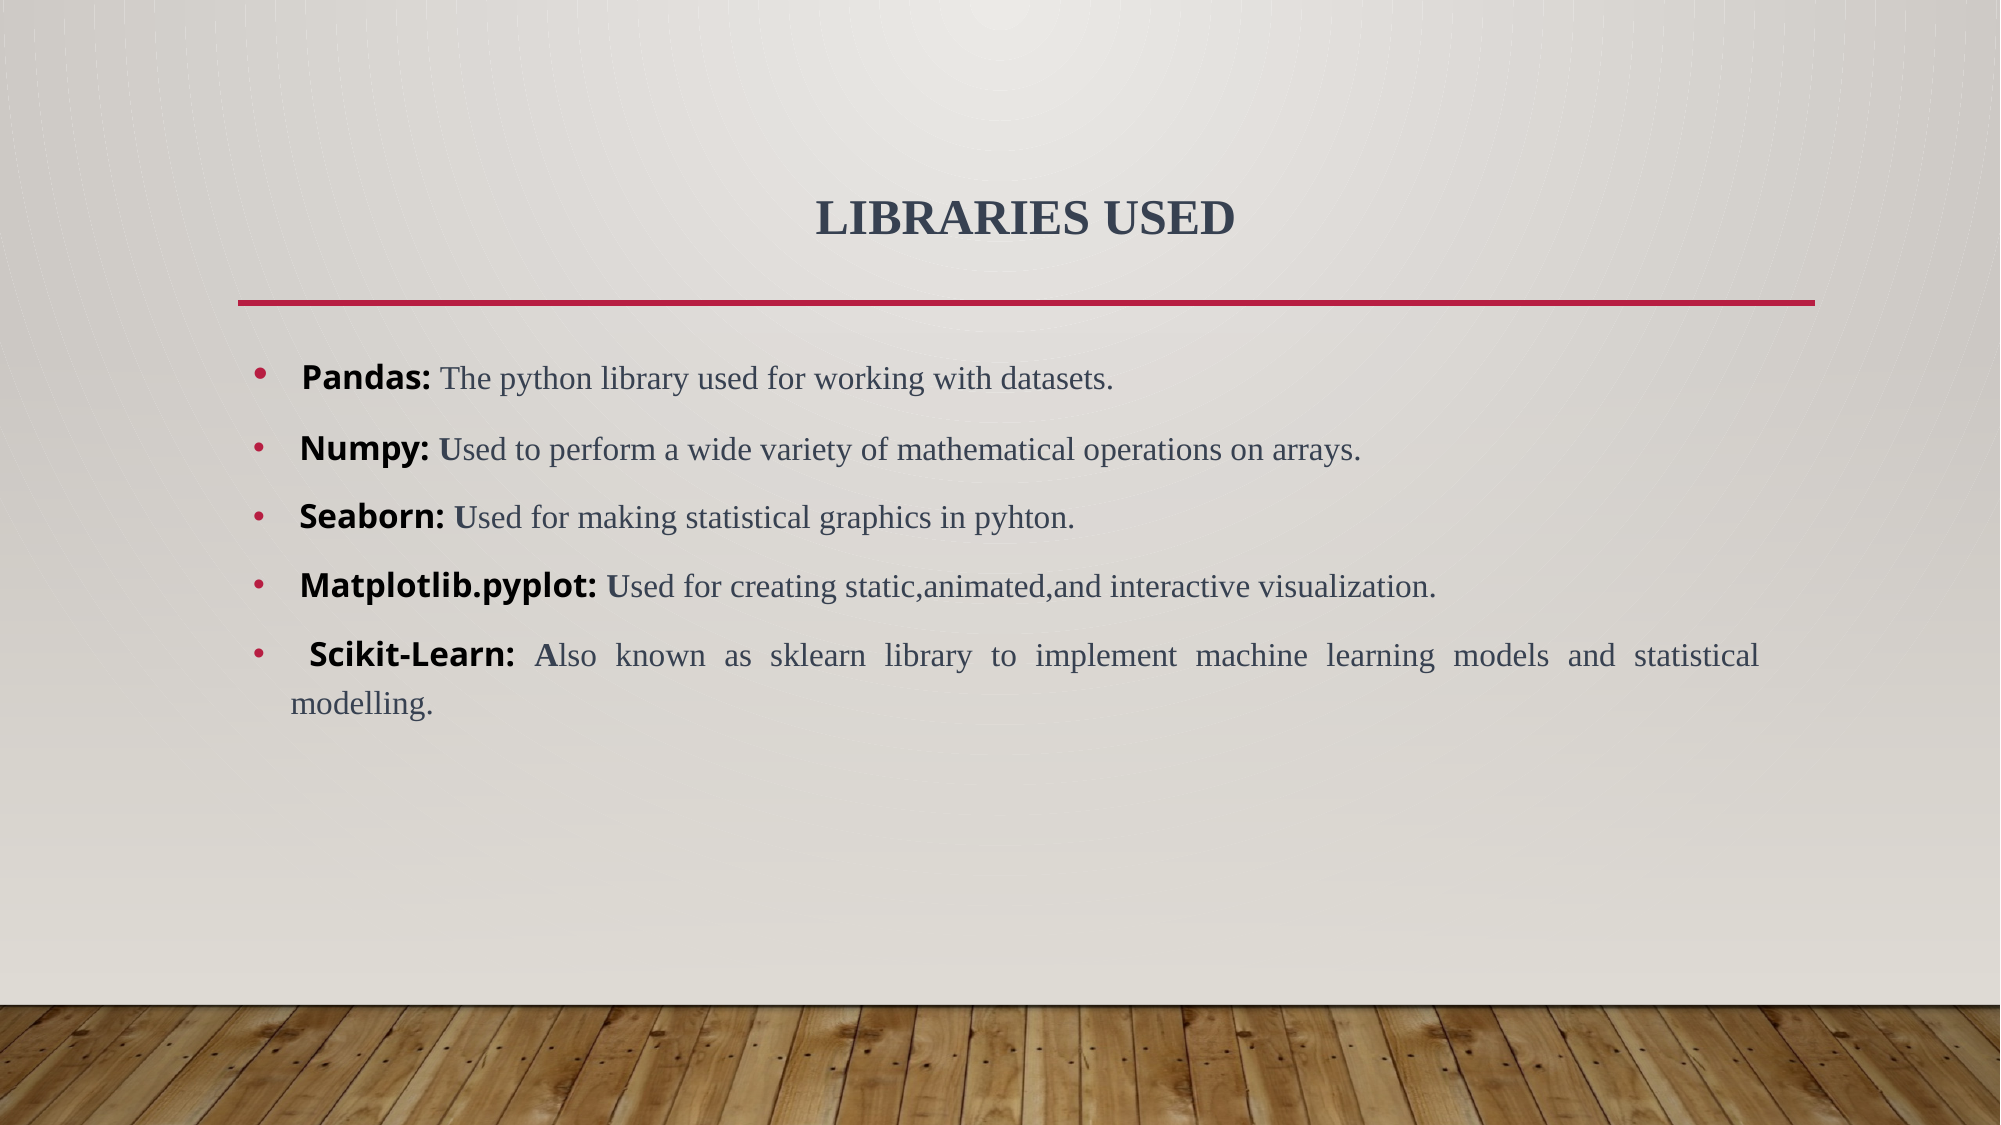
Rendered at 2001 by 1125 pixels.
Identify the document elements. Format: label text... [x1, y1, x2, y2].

list Pandas: The python library used for working with datasets. Numpy: Used to perform a wide variety of mathematical operations on arrays. Seaborn: Used for making statistical graphics in pyhton. Matplotlib.pyplot: Used for creating static,animated,and interactive visualization. Scikit-Learn: Also known as sklearn library to implement machine learning models and statistical modelling. [238, 330, 1814, 897]
title LIBRARIES USED [238, 184, 1814, 305]
picture [0, 1005, 2000, 1125]
